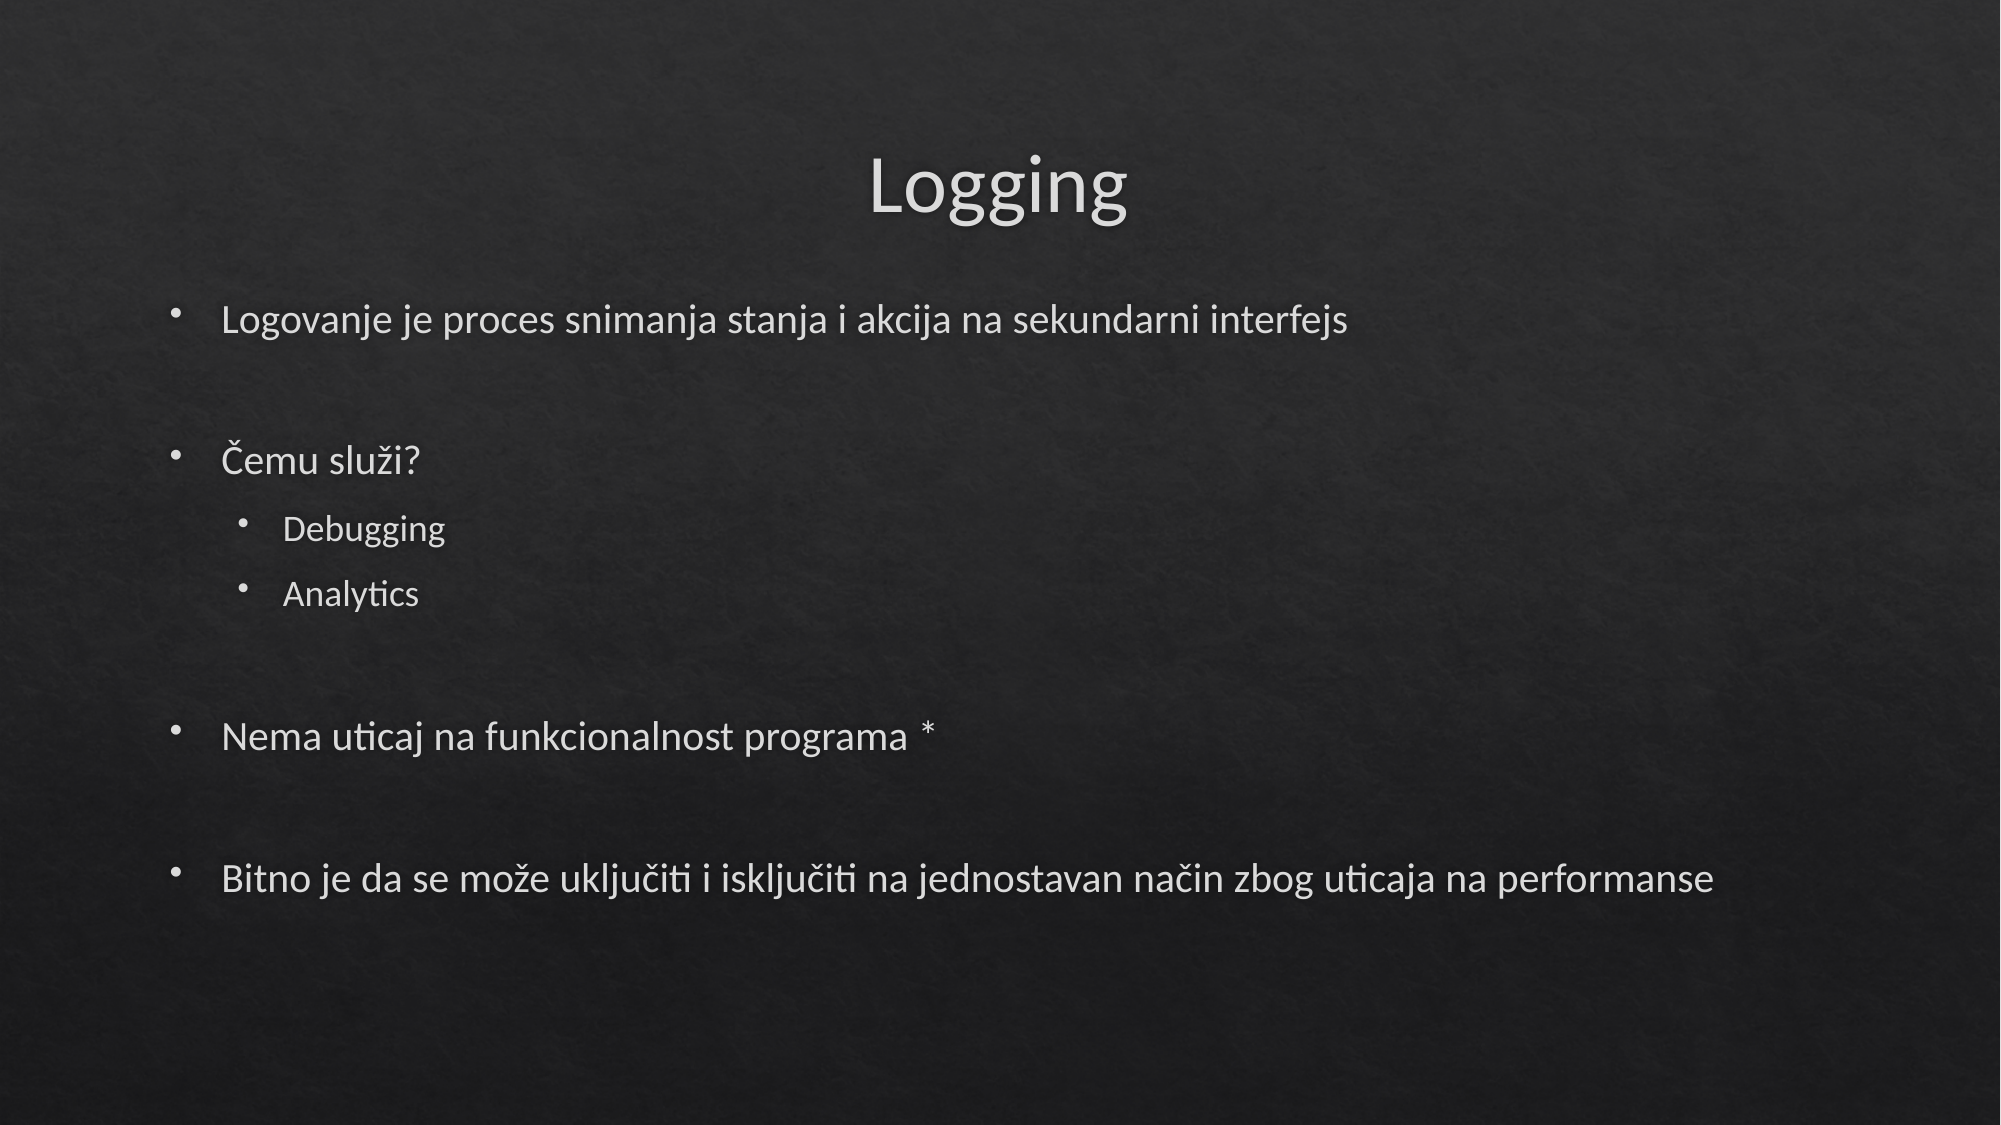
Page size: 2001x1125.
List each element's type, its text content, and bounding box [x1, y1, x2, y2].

title Logging [149, 99, 1849, 260]
list Logovanje je proces snimanja stanja i akcija na sekundarni interfejs Čemu služi? Debugging Analytics Nema uticaj na funkcionalnost programa * Bitno je da se može uključiti i isključiti na jednostavan način zbog uticaja na performanse [149, 284, 1849, 1065]
